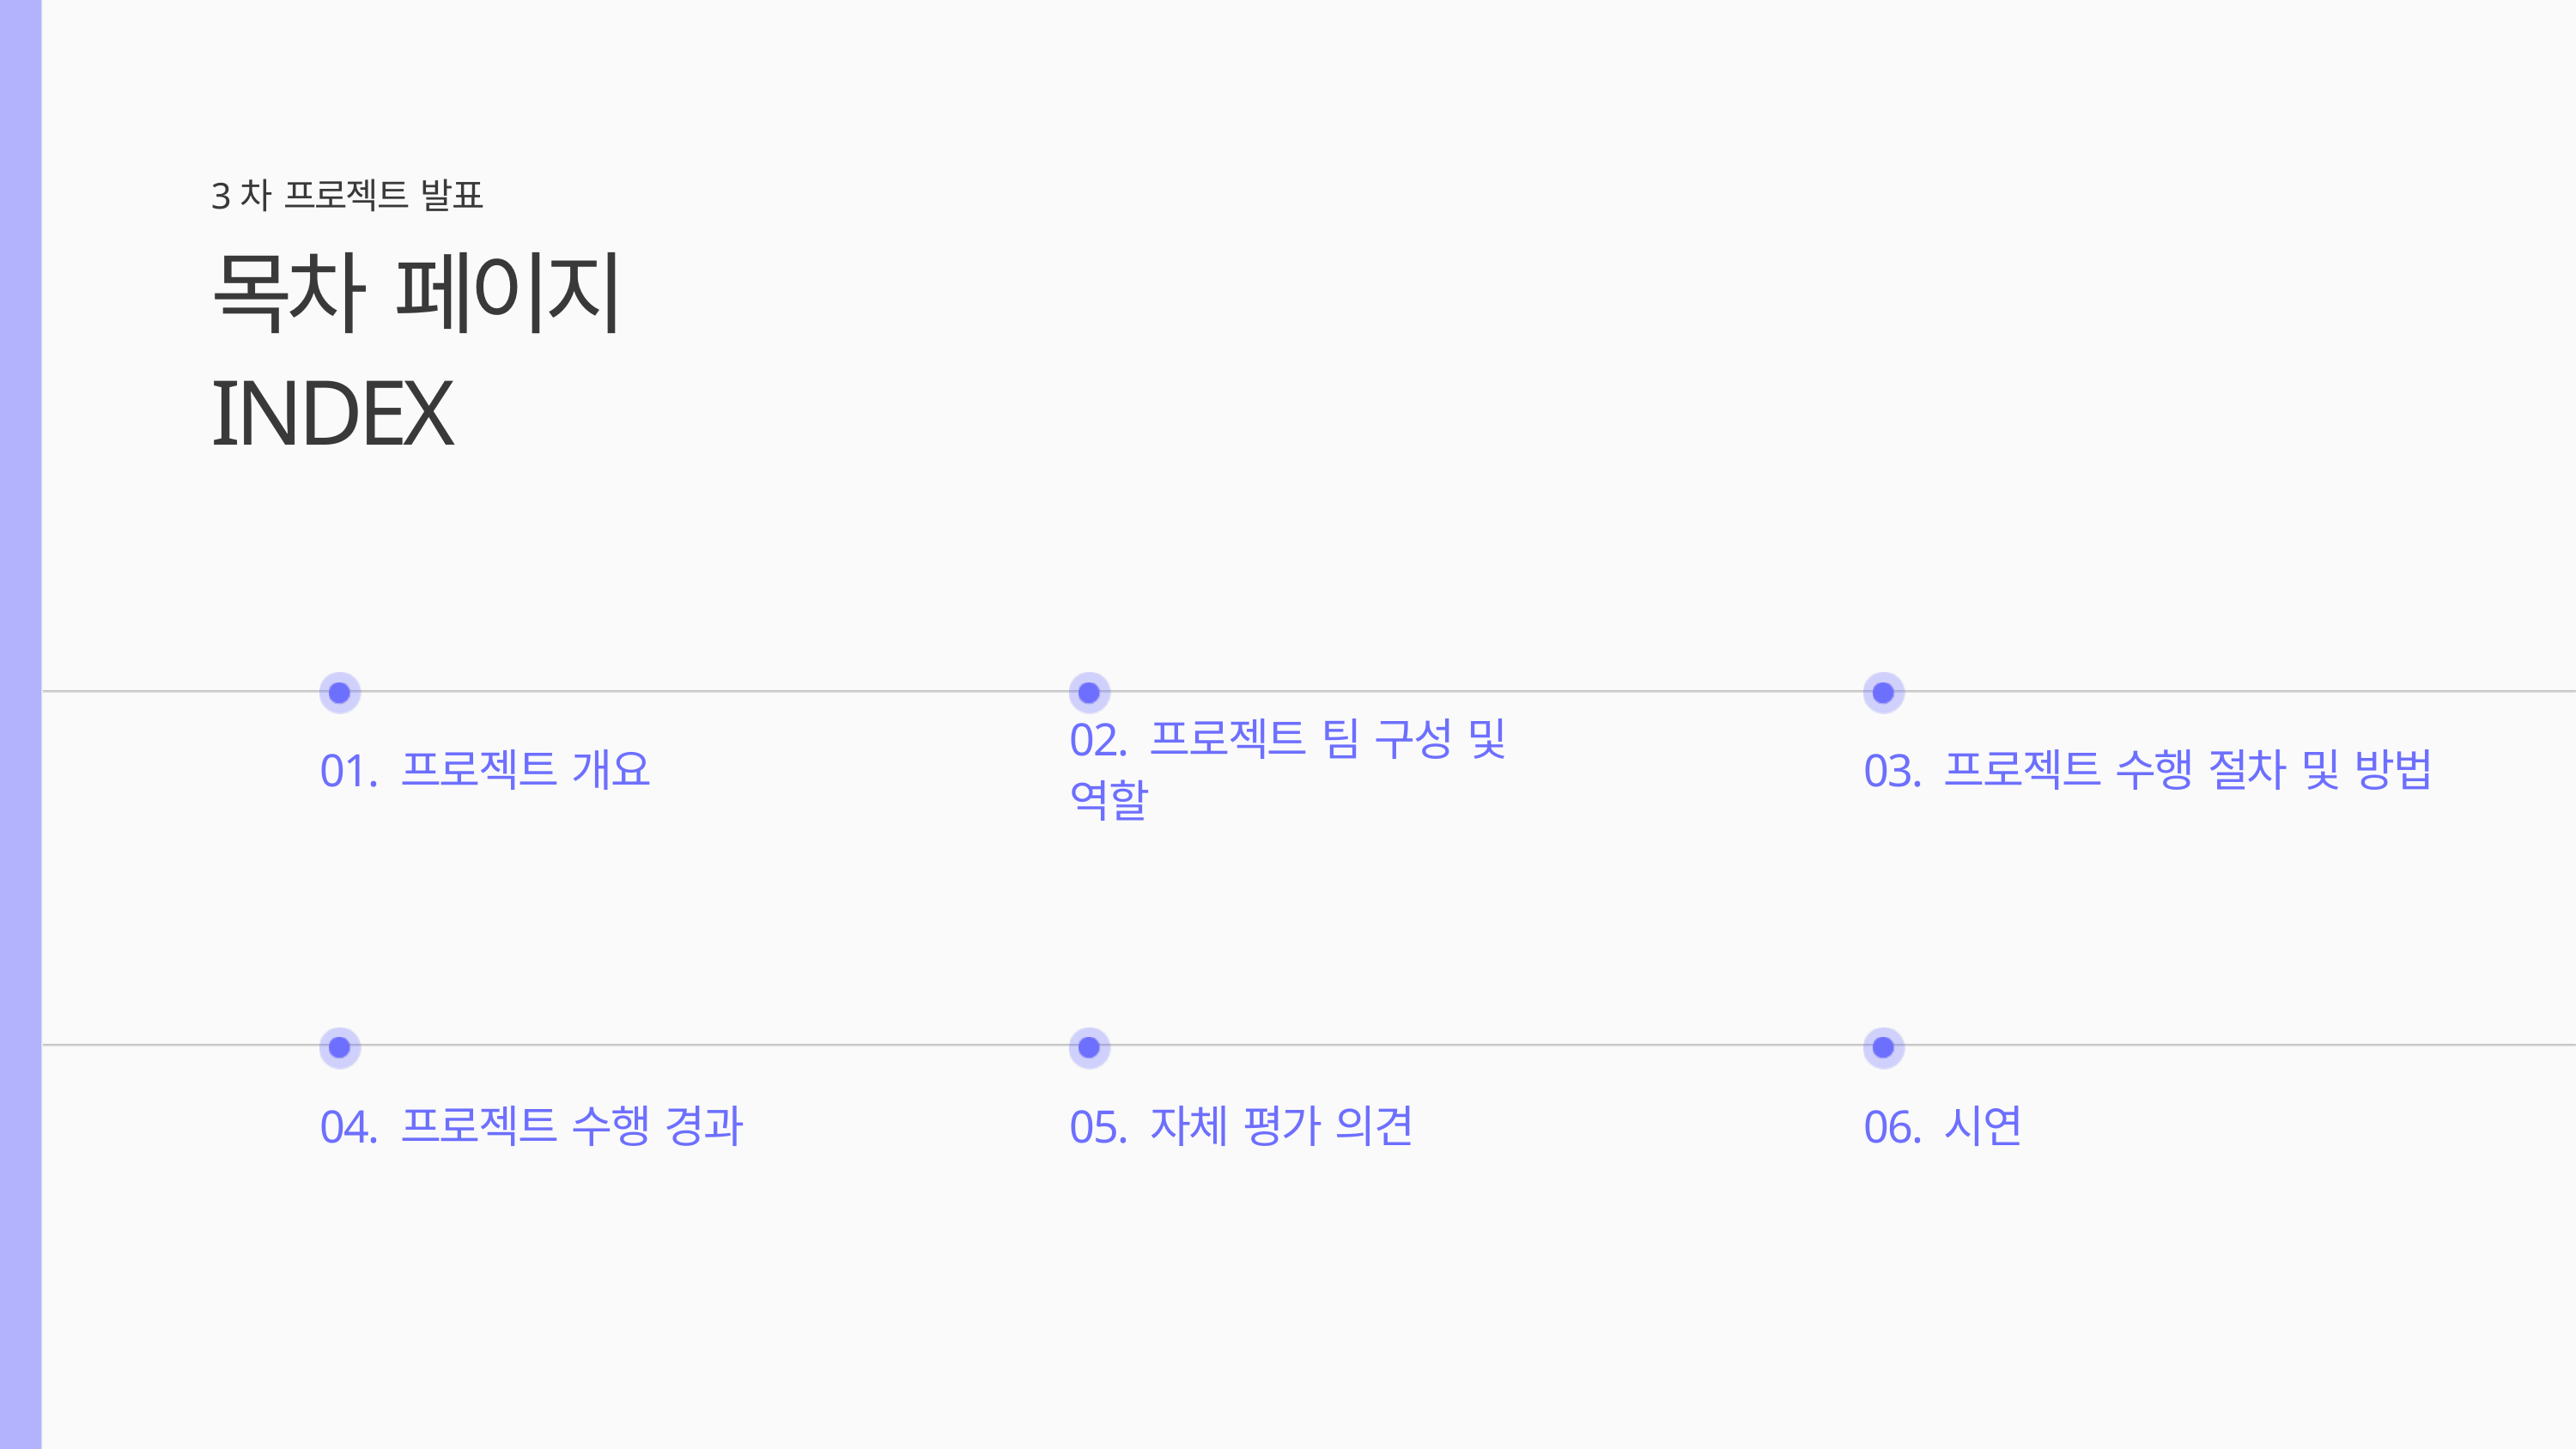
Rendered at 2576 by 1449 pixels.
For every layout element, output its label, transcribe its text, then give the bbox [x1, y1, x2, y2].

text_box 04. 프로젝트 수행 경과 [319, 1088, 768, 1152]
text_box 06. 시연 [1863, 1088, 2312, 1152]
text_box 05. 자체 평가 의견 [1069, 1088, 1517, 1152]
text_box 목차 페이지 [210, 220, 1104, 337]
text_box 03. 프로젝트 수행 절차 및 방법 [1863, 733, 2475, 797]
text_box 3차 프로젝트 발표 [210, 166, 1093, 216]
picture [0, 0, 2576, 1449]
text_box INDEX [210, 337, 1104, 464]
text_box 01. 프로젝트 개요 [319, 733, 768, 797]
text_box 02. 프로젝트 팀 구성 및 역할 [1069, 733, 1595, 797]
